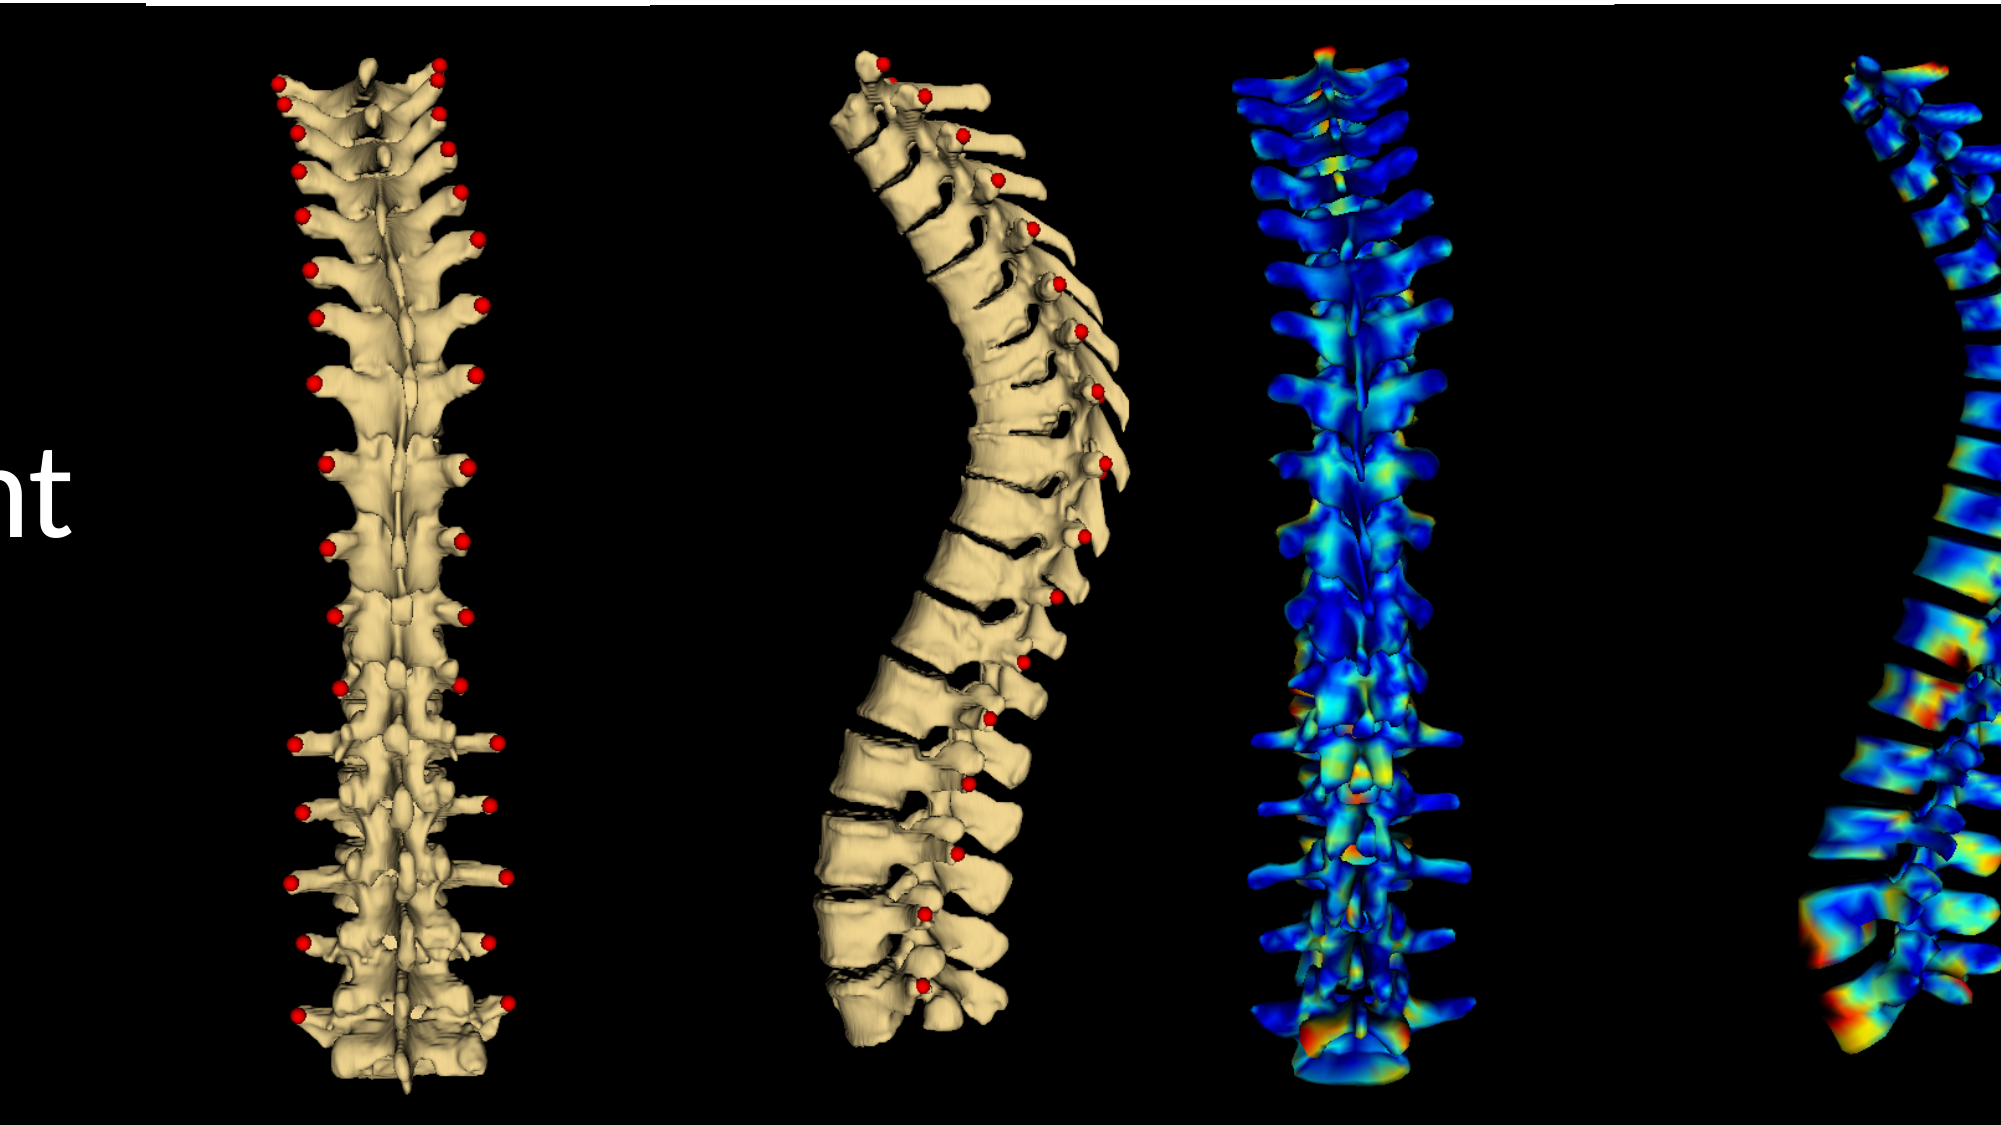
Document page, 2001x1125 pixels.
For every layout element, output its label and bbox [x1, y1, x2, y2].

text_box [0, 4, 2000, 1125]
